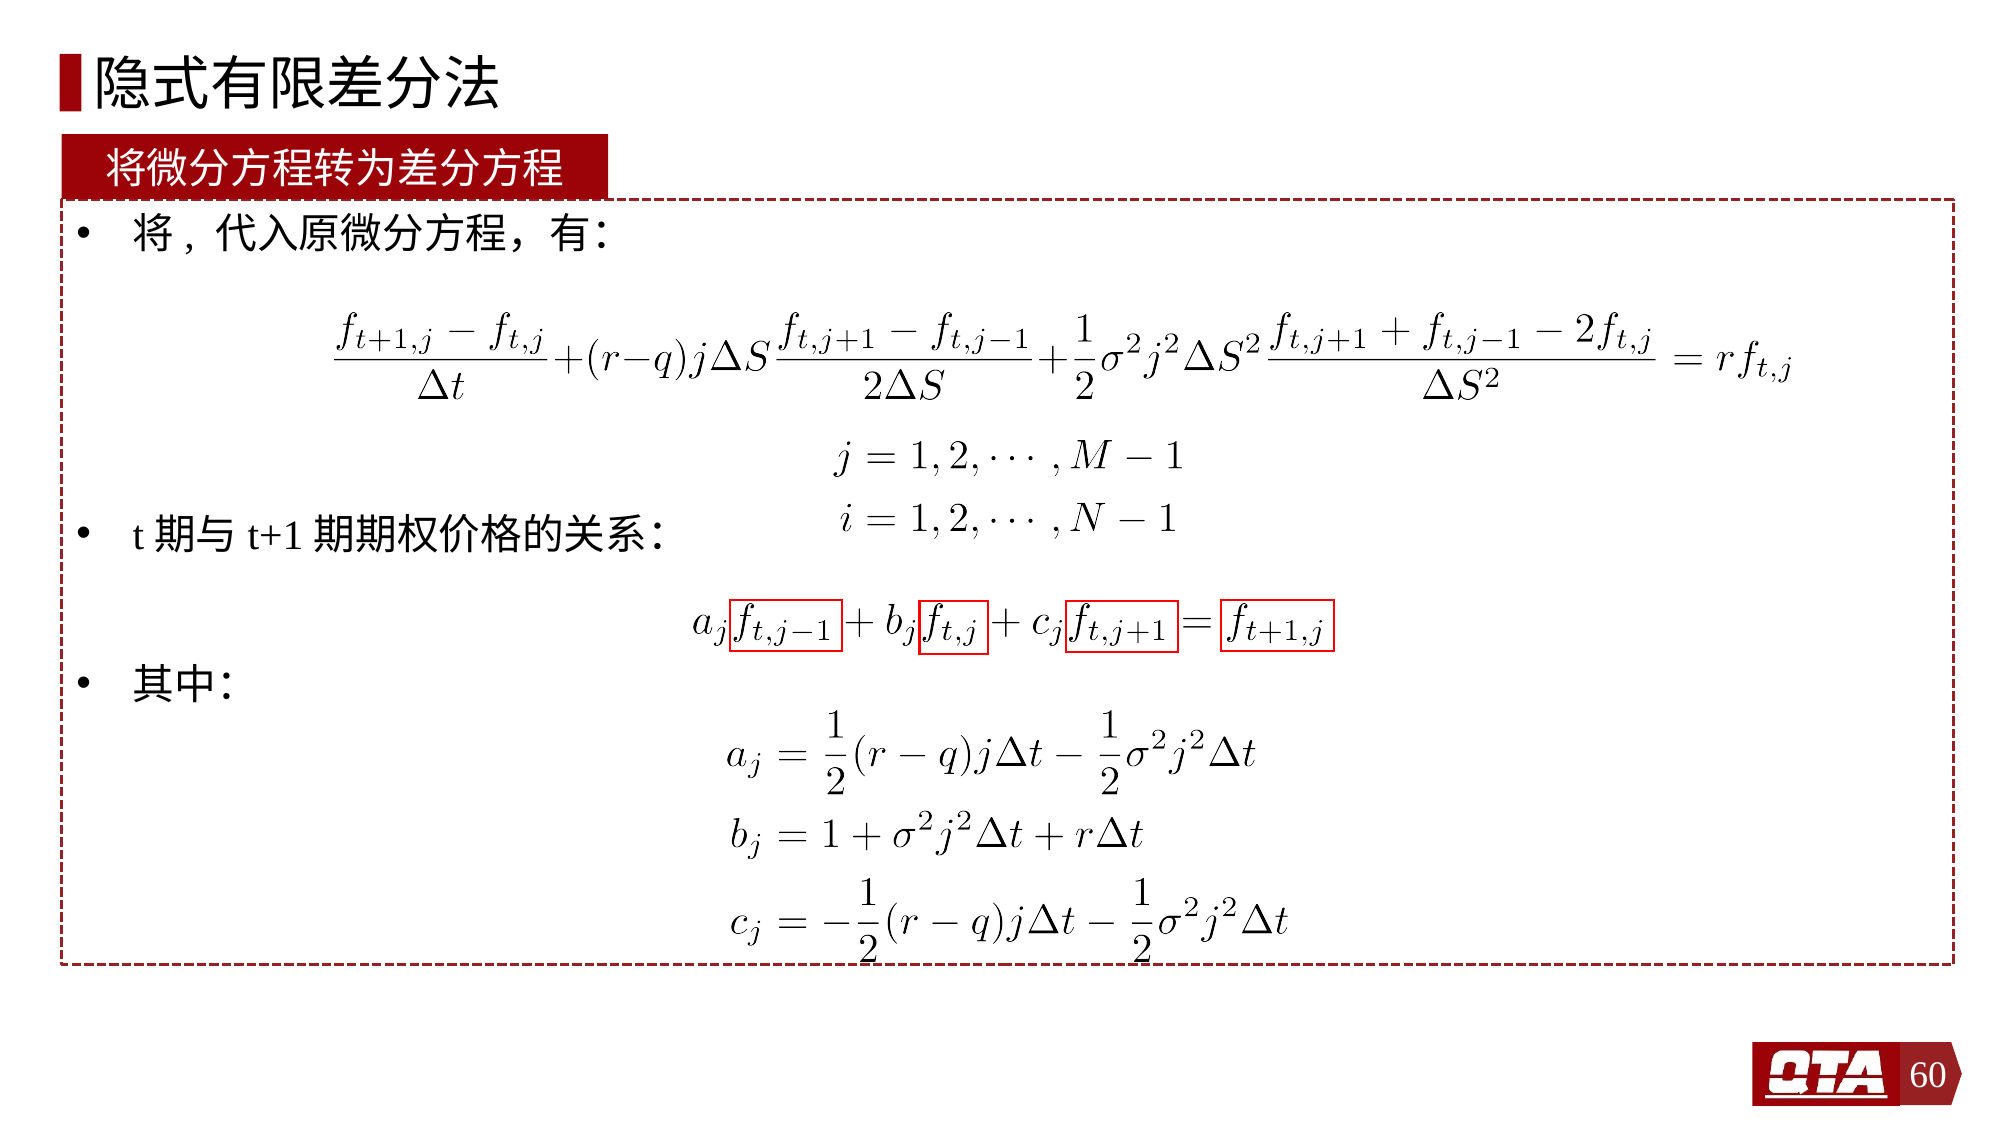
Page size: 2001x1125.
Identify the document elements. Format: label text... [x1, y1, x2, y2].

slide_number 60 [1511, 1042, 1962, 1103]
text_box [1065, 646, 1179, 653]
text_box [1220, 599, 1335, 652]
picture [727, 710, 1288, 962]
text_box 将微分方程转为差分方程 [61, 134, 609, 199]
picture [693, 603, 1322, 646]
text_box [729, 646, 843, 652]
picture [334, 312, 1791, 400]
text_box [729, 599, 843, 603]
picture [833, 439, 1182, 539]
title 隐式有限差分法 [78, 0, 1775, 174]
text_box [918, 646, 989, 655]
